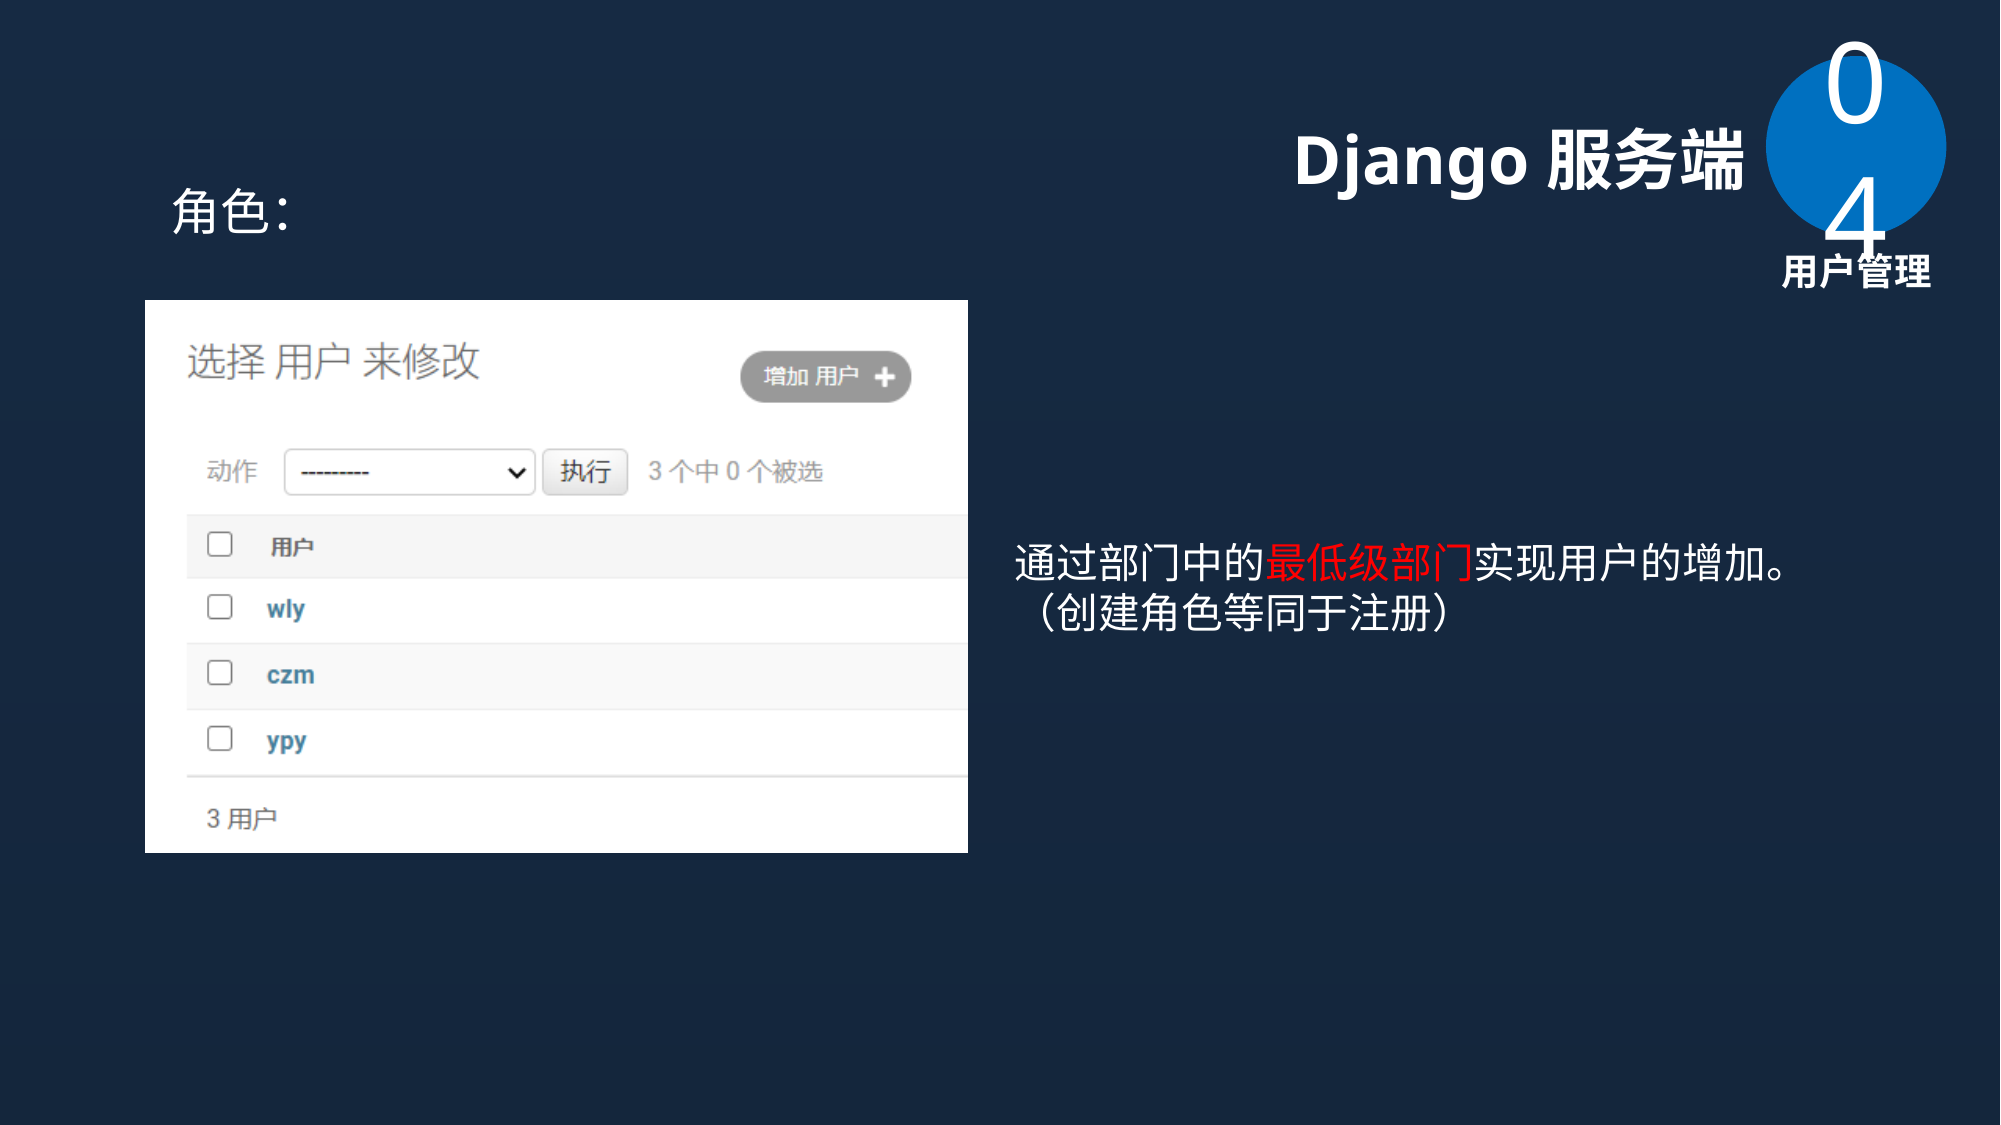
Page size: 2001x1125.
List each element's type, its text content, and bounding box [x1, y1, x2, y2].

text_box Django服务端 [1120, 101, 1780, 198]
text_box 角色： [155, 173, 557, 248]
text_box 通过部门中的最低级部门实现用户的增加。 （创建角色等同于注册） [999, 529, 2000, 645]
text_box 用户管理 [1754, 240, 1959, 300]
picture [145, 300, 968, 853]
text_box 04 [1764, 55, 1948, 238]
